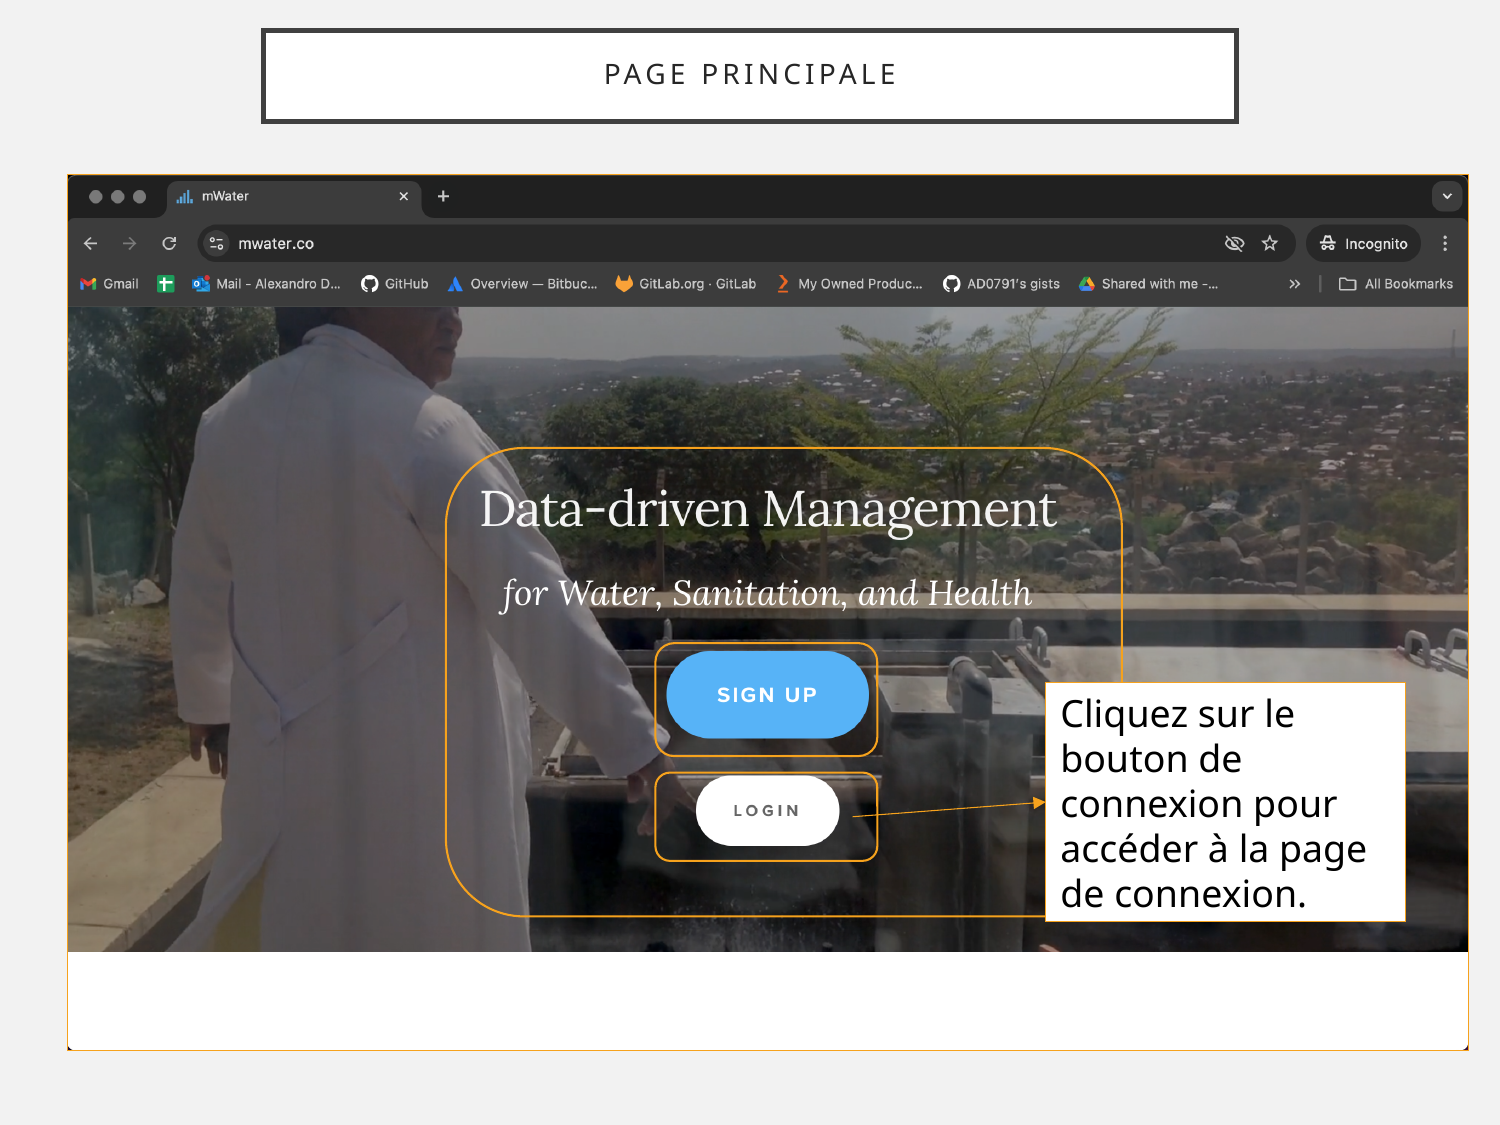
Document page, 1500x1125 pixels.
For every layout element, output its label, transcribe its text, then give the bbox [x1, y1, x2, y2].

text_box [852, 780, 1046, 817]
picture [66, 174, 1469, 1051]
title Page principale [261, 28, 1239, 124]
